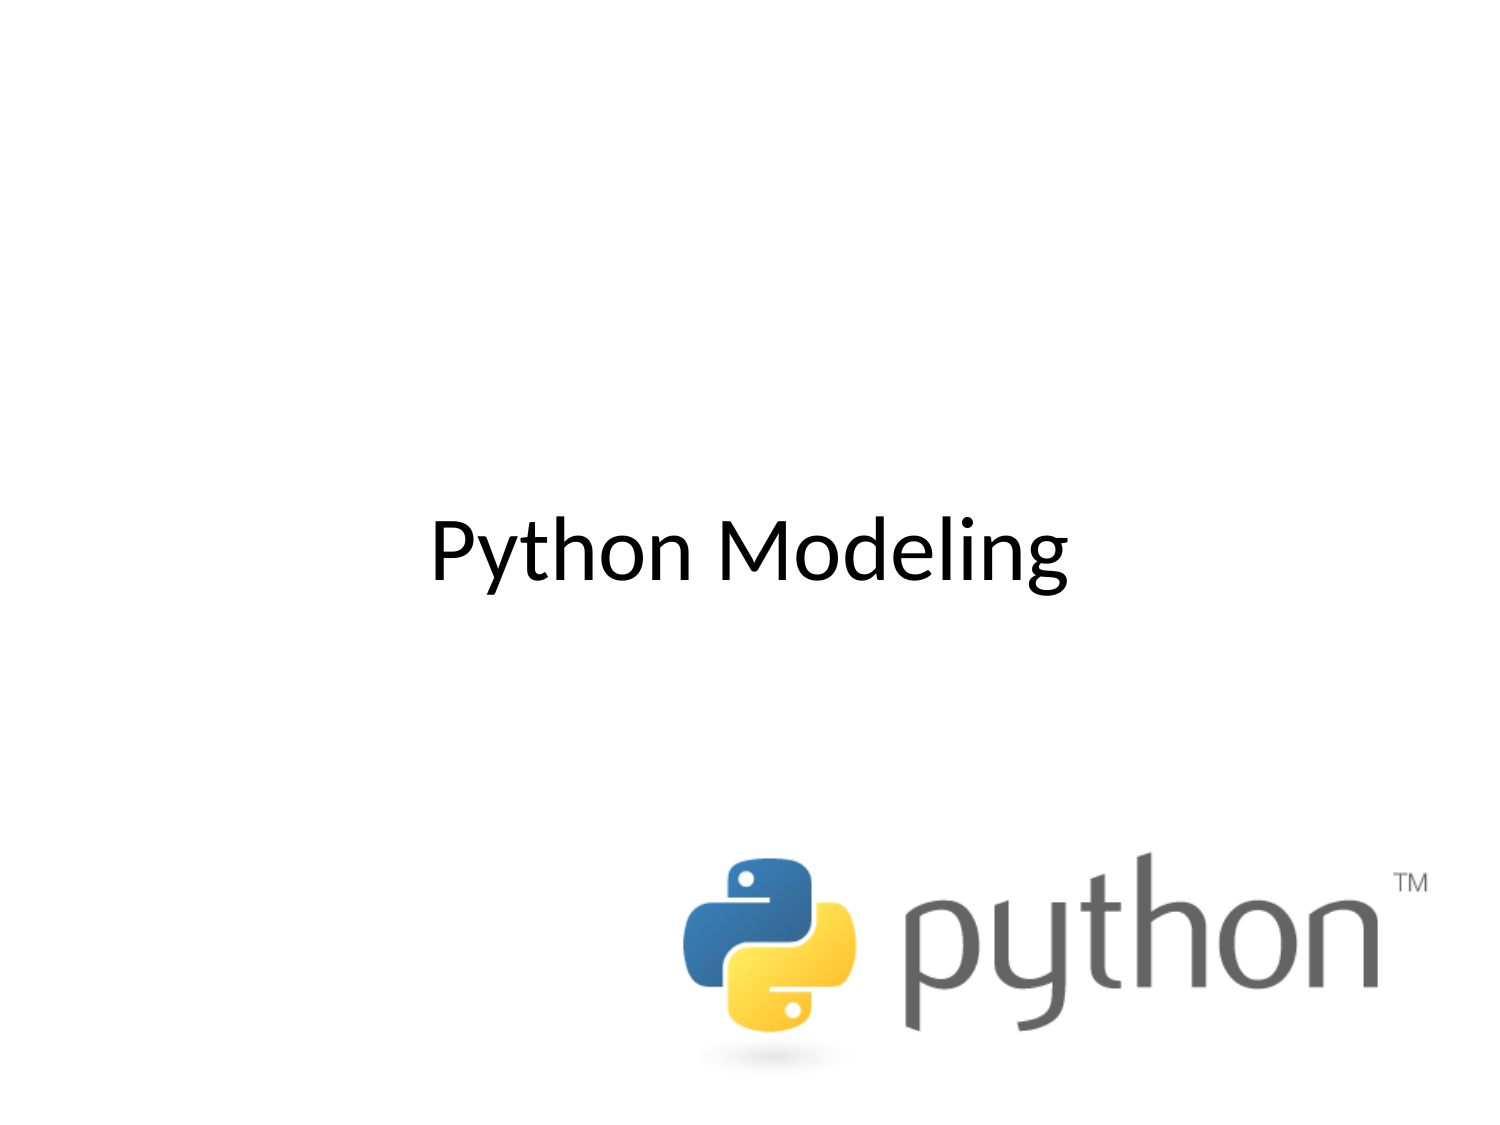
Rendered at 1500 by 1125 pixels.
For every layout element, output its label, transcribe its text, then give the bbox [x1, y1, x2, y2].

picture [560, 807, 1500, 1125]
title Python Modeling [75, 450, 1425, 638]
